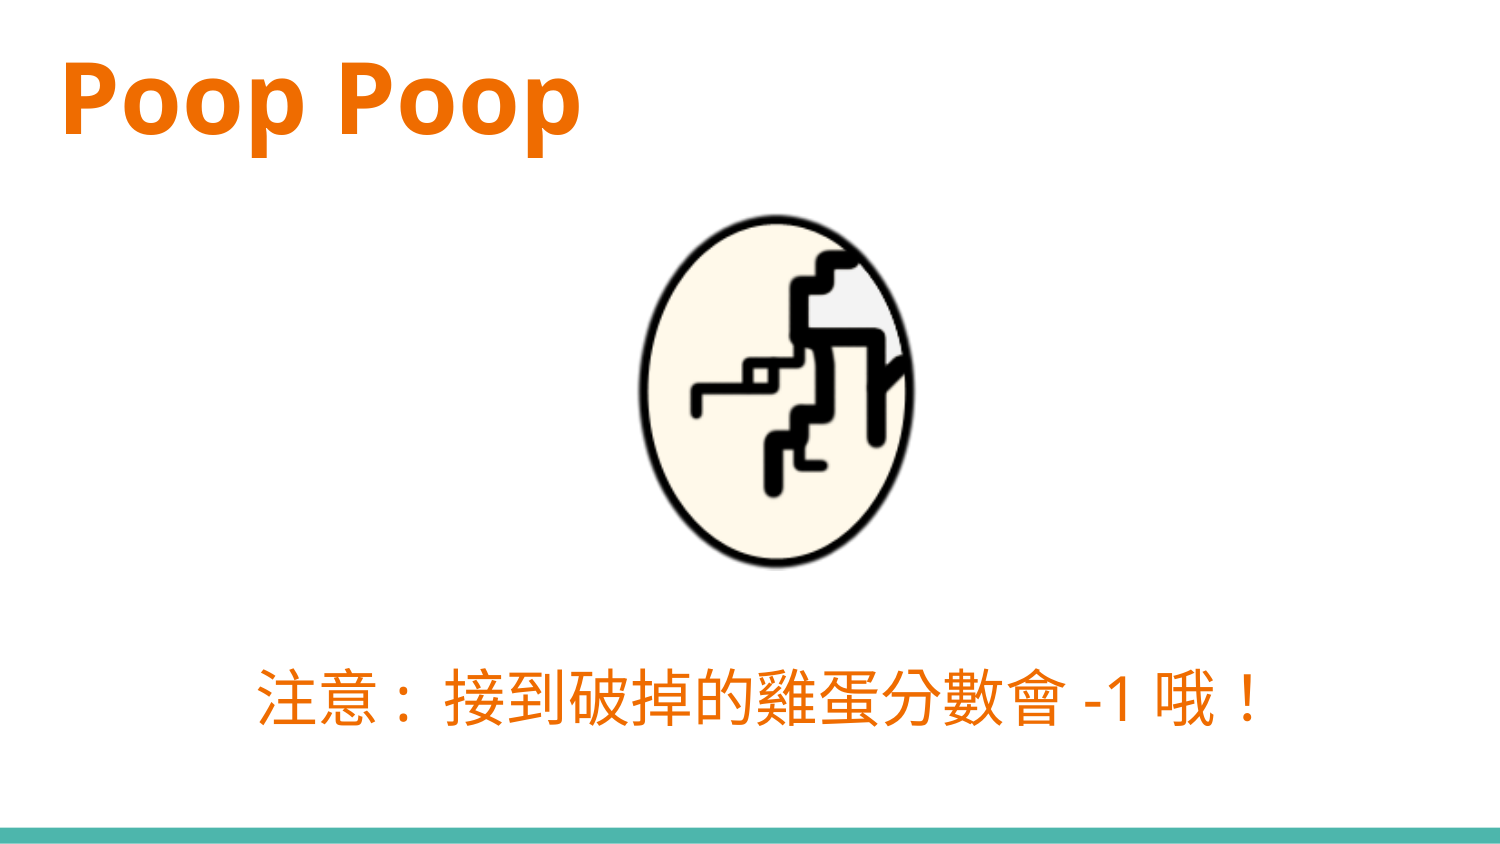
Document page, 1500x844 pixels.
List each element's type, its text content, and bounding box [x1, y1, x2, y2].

title Poop Poop [42, 19, 1441, 136]
picture [593, 208, 956, 571]
text_box 注意: 接到破掉的雞蛋分數會-1哦！ [240, 643, 1309, 754]
